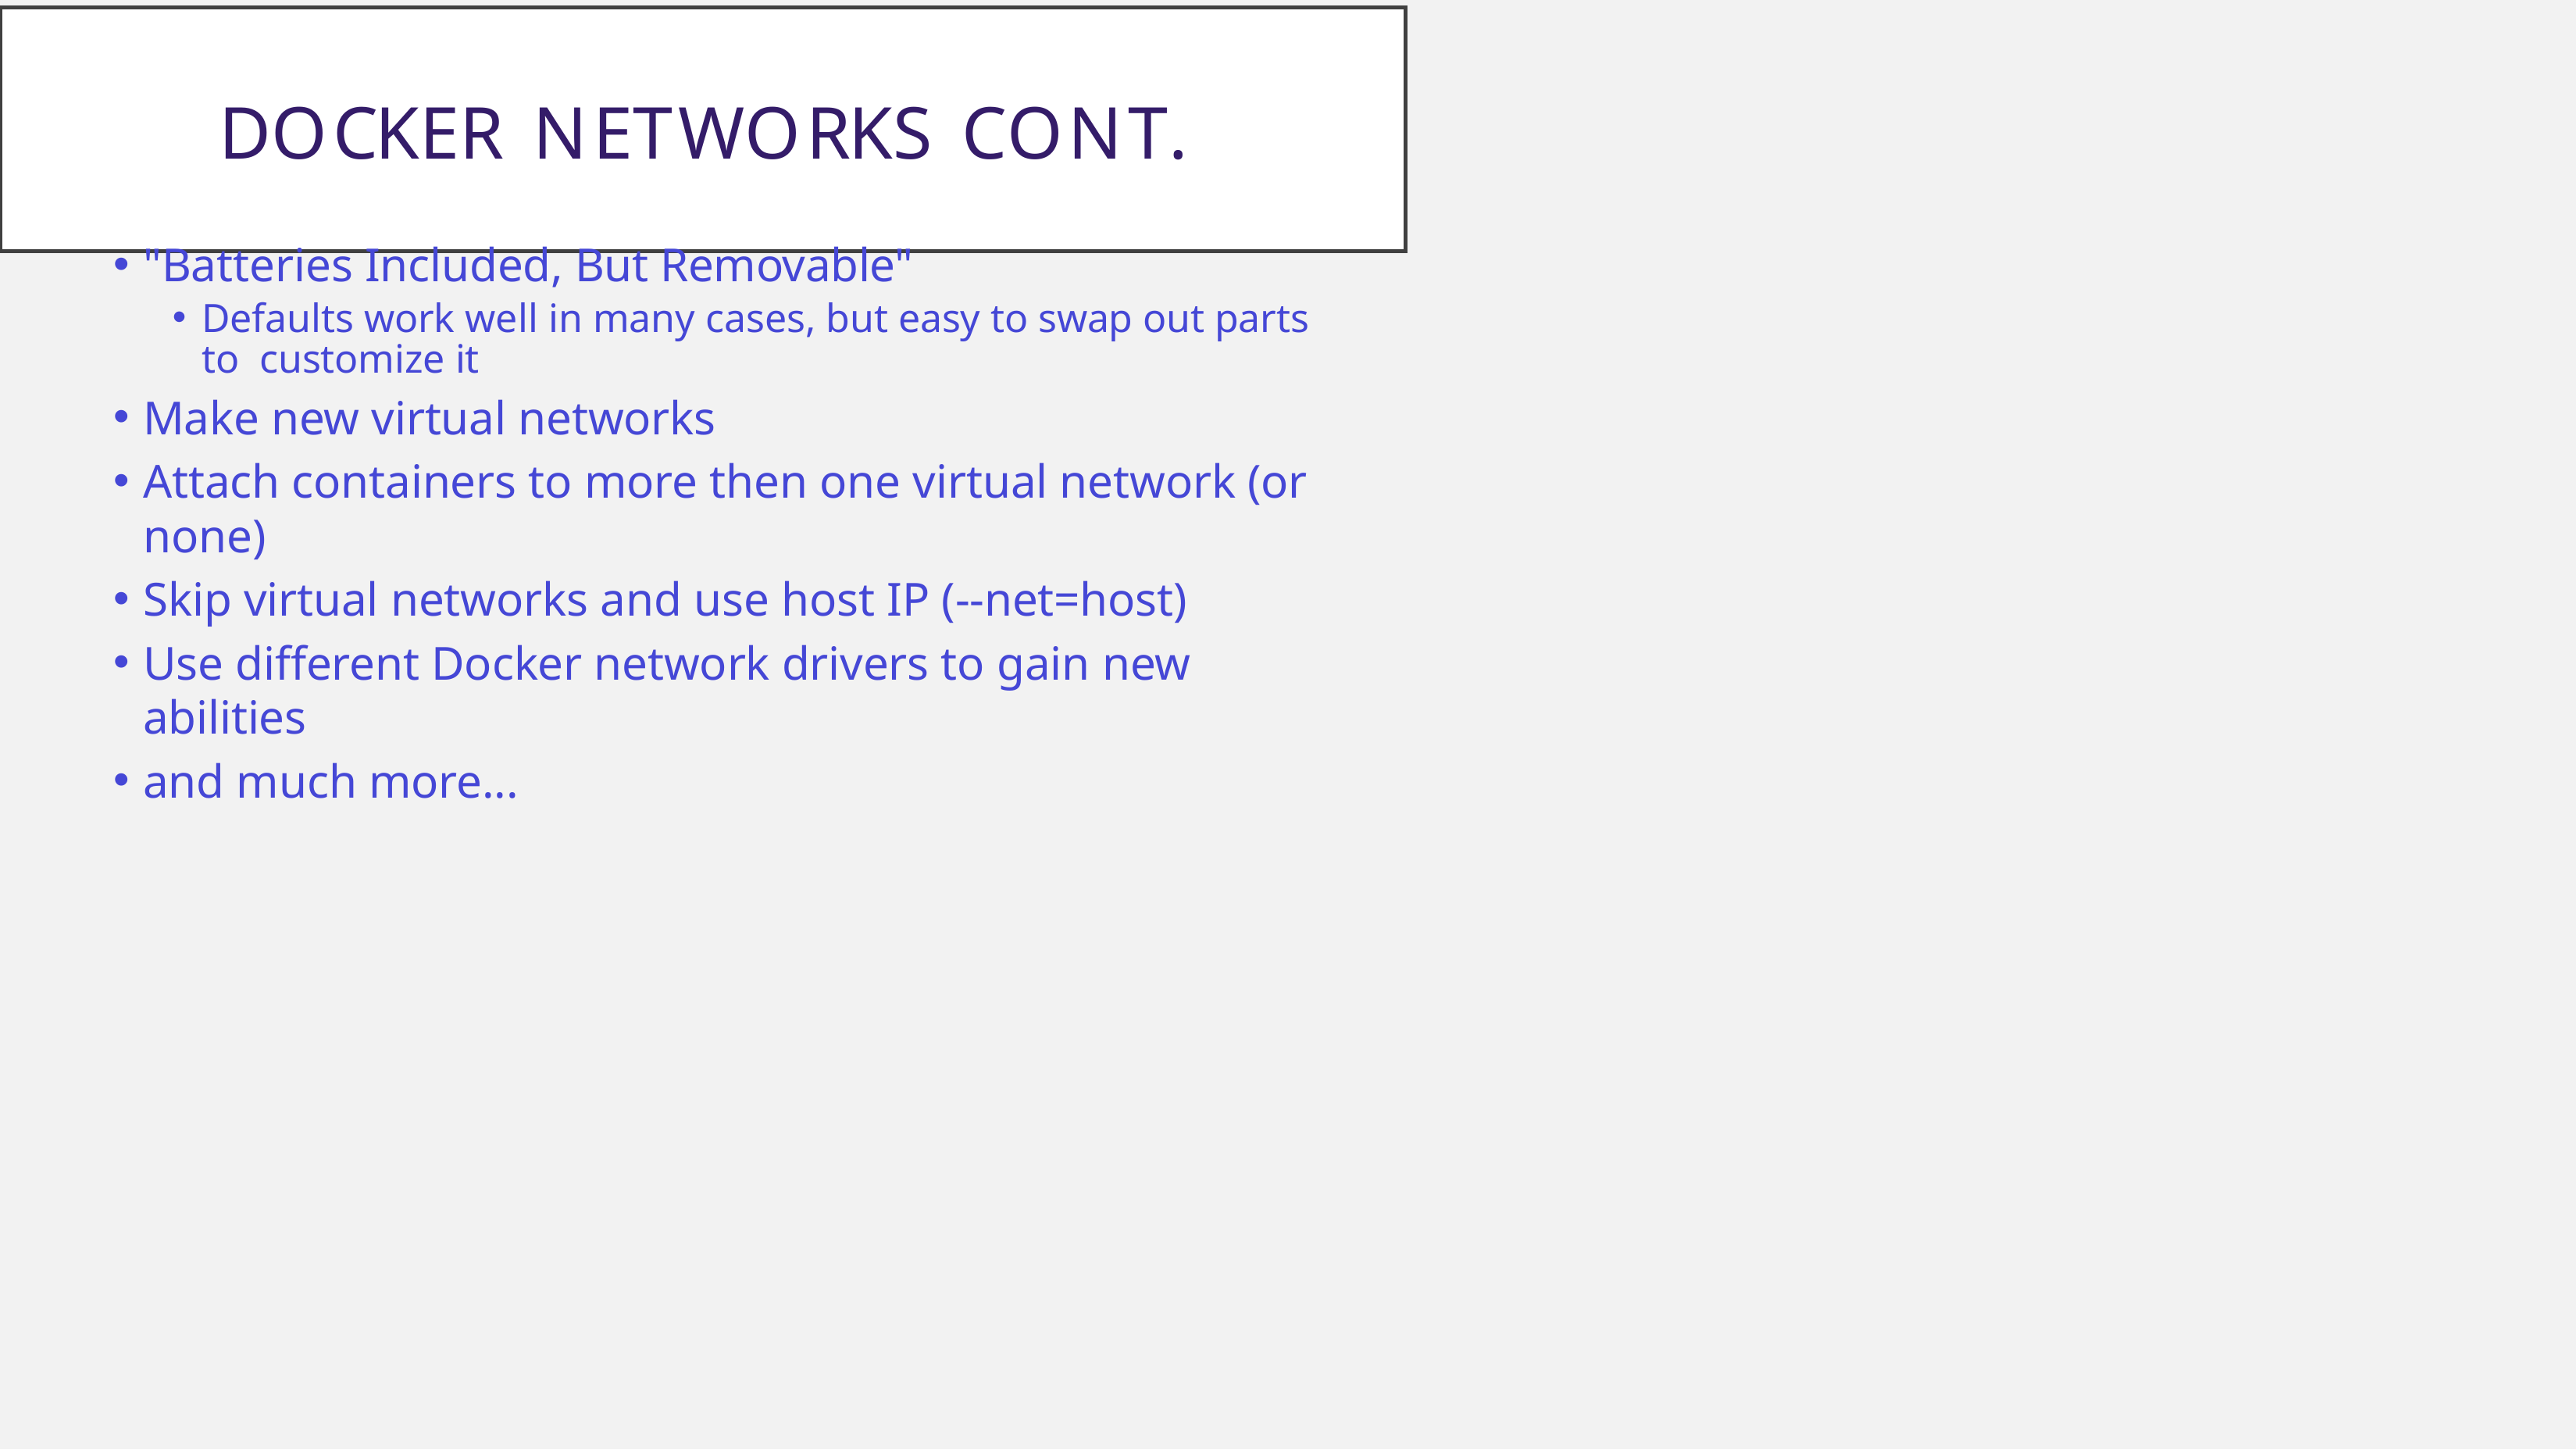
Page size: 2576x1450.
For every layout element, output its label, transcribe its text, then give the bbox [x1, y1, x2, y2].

text_box "Batteries Included, But Removable" Defaults work well in many cases, but easy to swap out parts to customize it Make new virtual networks Attach containers to more then one virtual network (or none) Skip virtual networks and use host IP (--net=host) Use different Docker network drivers to gain new abilities and much more... [112, 234, 1406, 807]
title Docker Networks Cont. [0, 5, 1408, 253]
